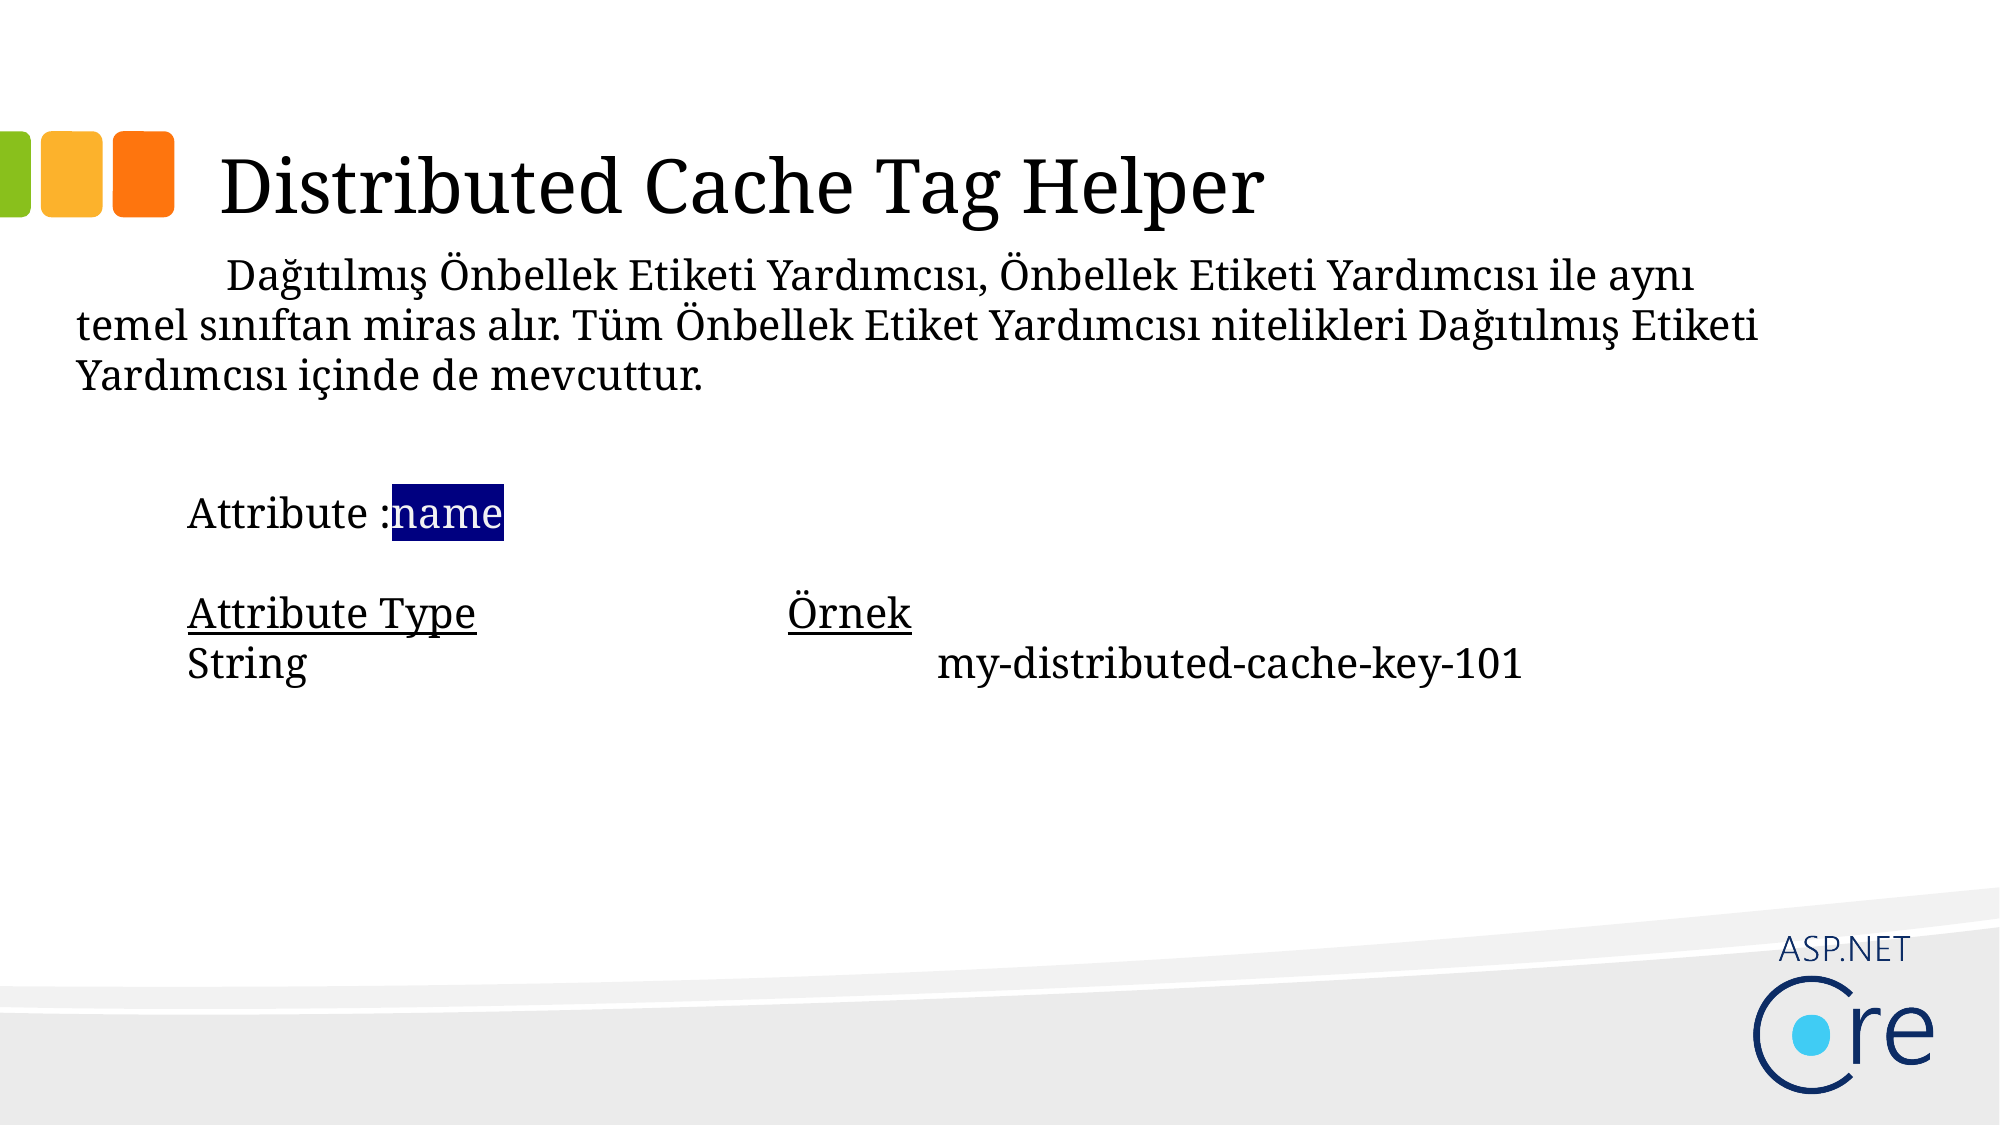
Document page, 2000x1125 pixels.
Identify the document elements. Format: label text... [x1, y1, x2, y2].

text_box Attribute :name Attribute Type Örnek String my-distributed-cache-key-101 [172, 479, 1643, 695]
title Distributed Cache Tag Helper [199, 109, 1742, 239]
picture [1739, 920, 1945, 1106]
text_box Dağıtılmış Önbellek Etiketi Yardımcısı, Önbellek Etiketi Yardımcısı ile aynı temel sınıftan miras alır. Tüm Önbellek Etiket Yardımcısı nitelikleri Dağıtılmış Etiketi Yardımcısı içinde de mevcuttur. [62, 241, 1815, 407]
